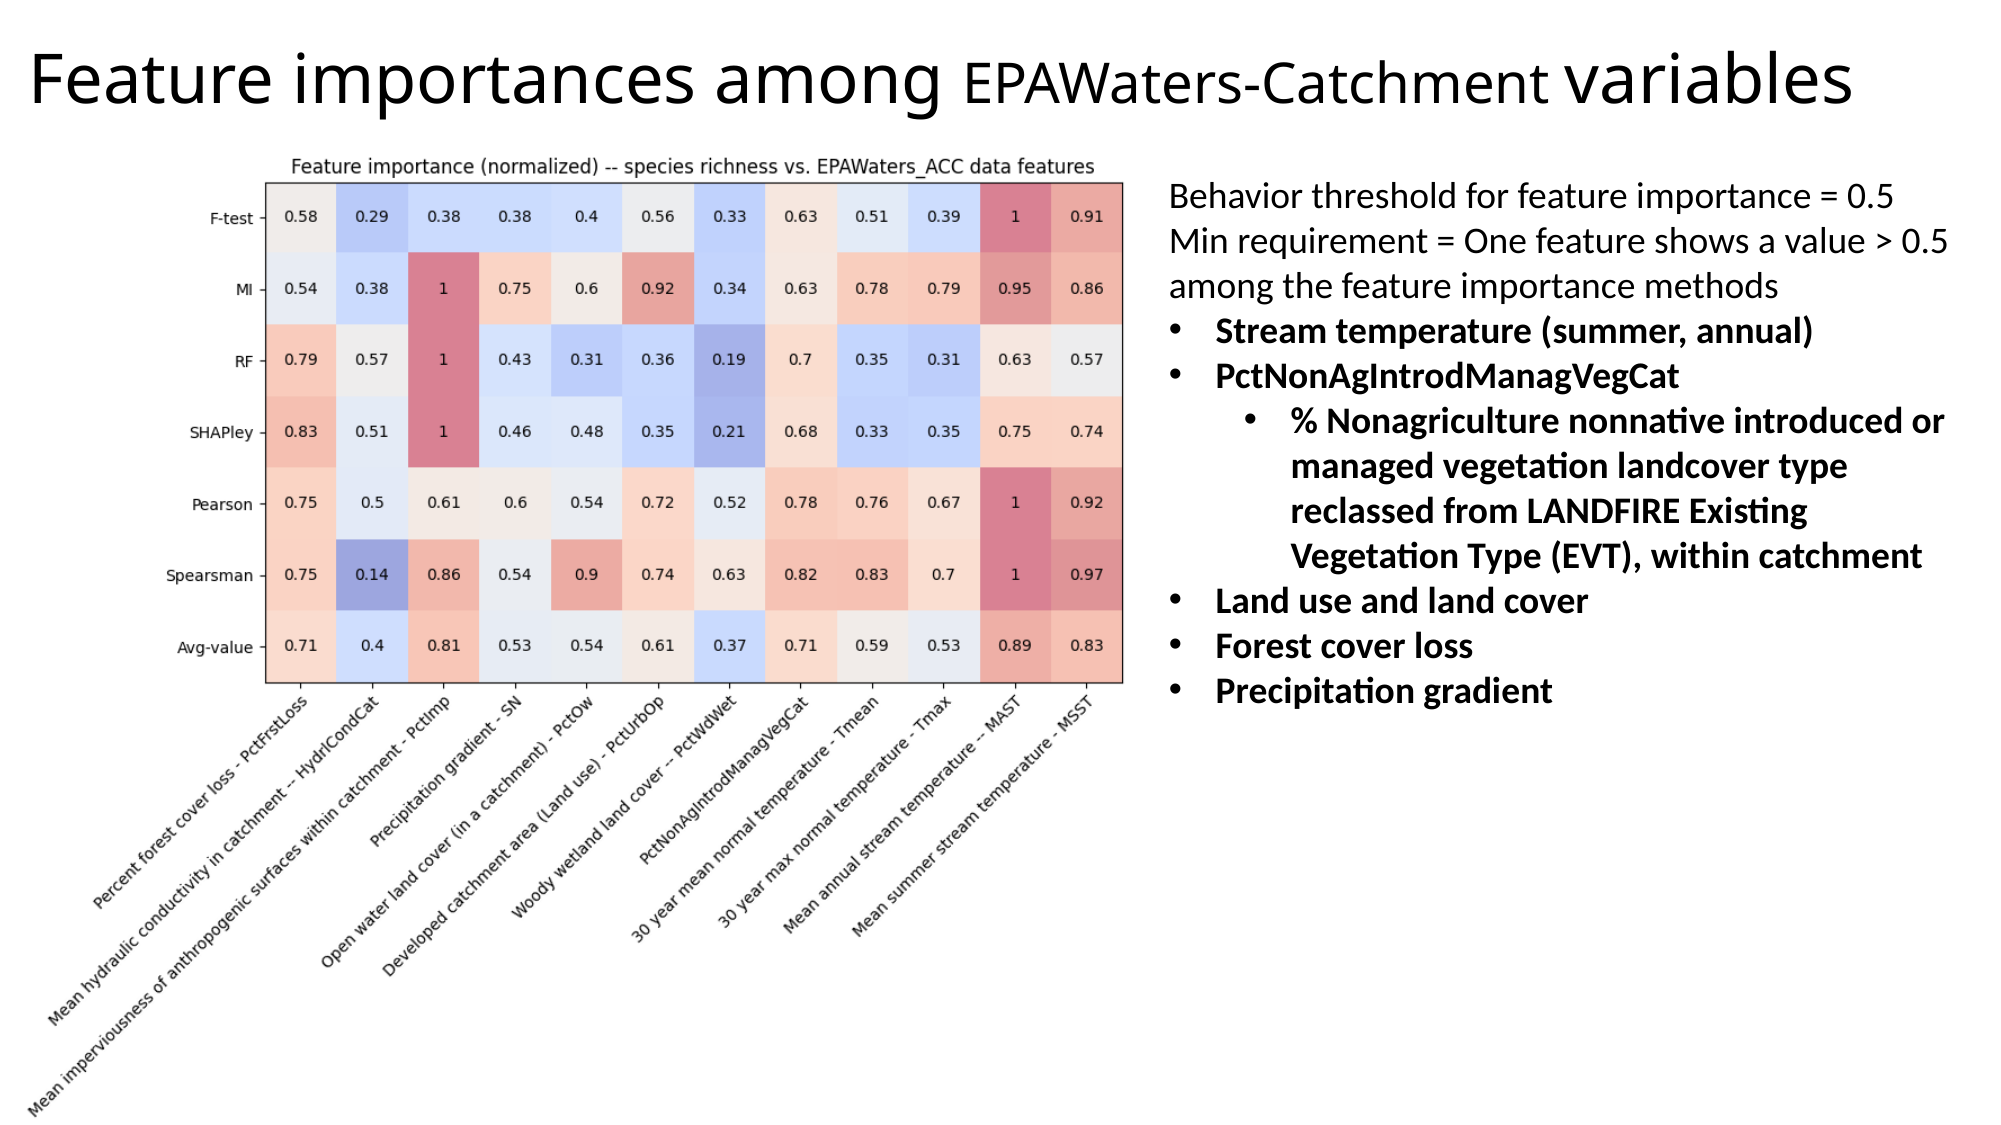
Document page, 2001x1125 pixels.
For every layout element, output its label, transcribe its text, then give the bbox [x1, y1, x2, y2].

title Feature importances among EPAWaters-Catchment variables [13, 17, 1950, 145]
text_box Behavior threshold for feature importance = 0.5 Min requirement = One feature shows a value > 0.5 among the feature importance methods Stream temperature (summer, annual) PctNonAgIntrodManagVegCat % Nonagriculture nonnative introduced or managed vegetation landcover type reclassed from LANDFIRE Existing Vegetation Type (EVT), within catchment Land use and land cover Forest cover loss Precipitation gradient [1153, 163, 1987, 718]
picture [13, 144, 1139, 1125]
